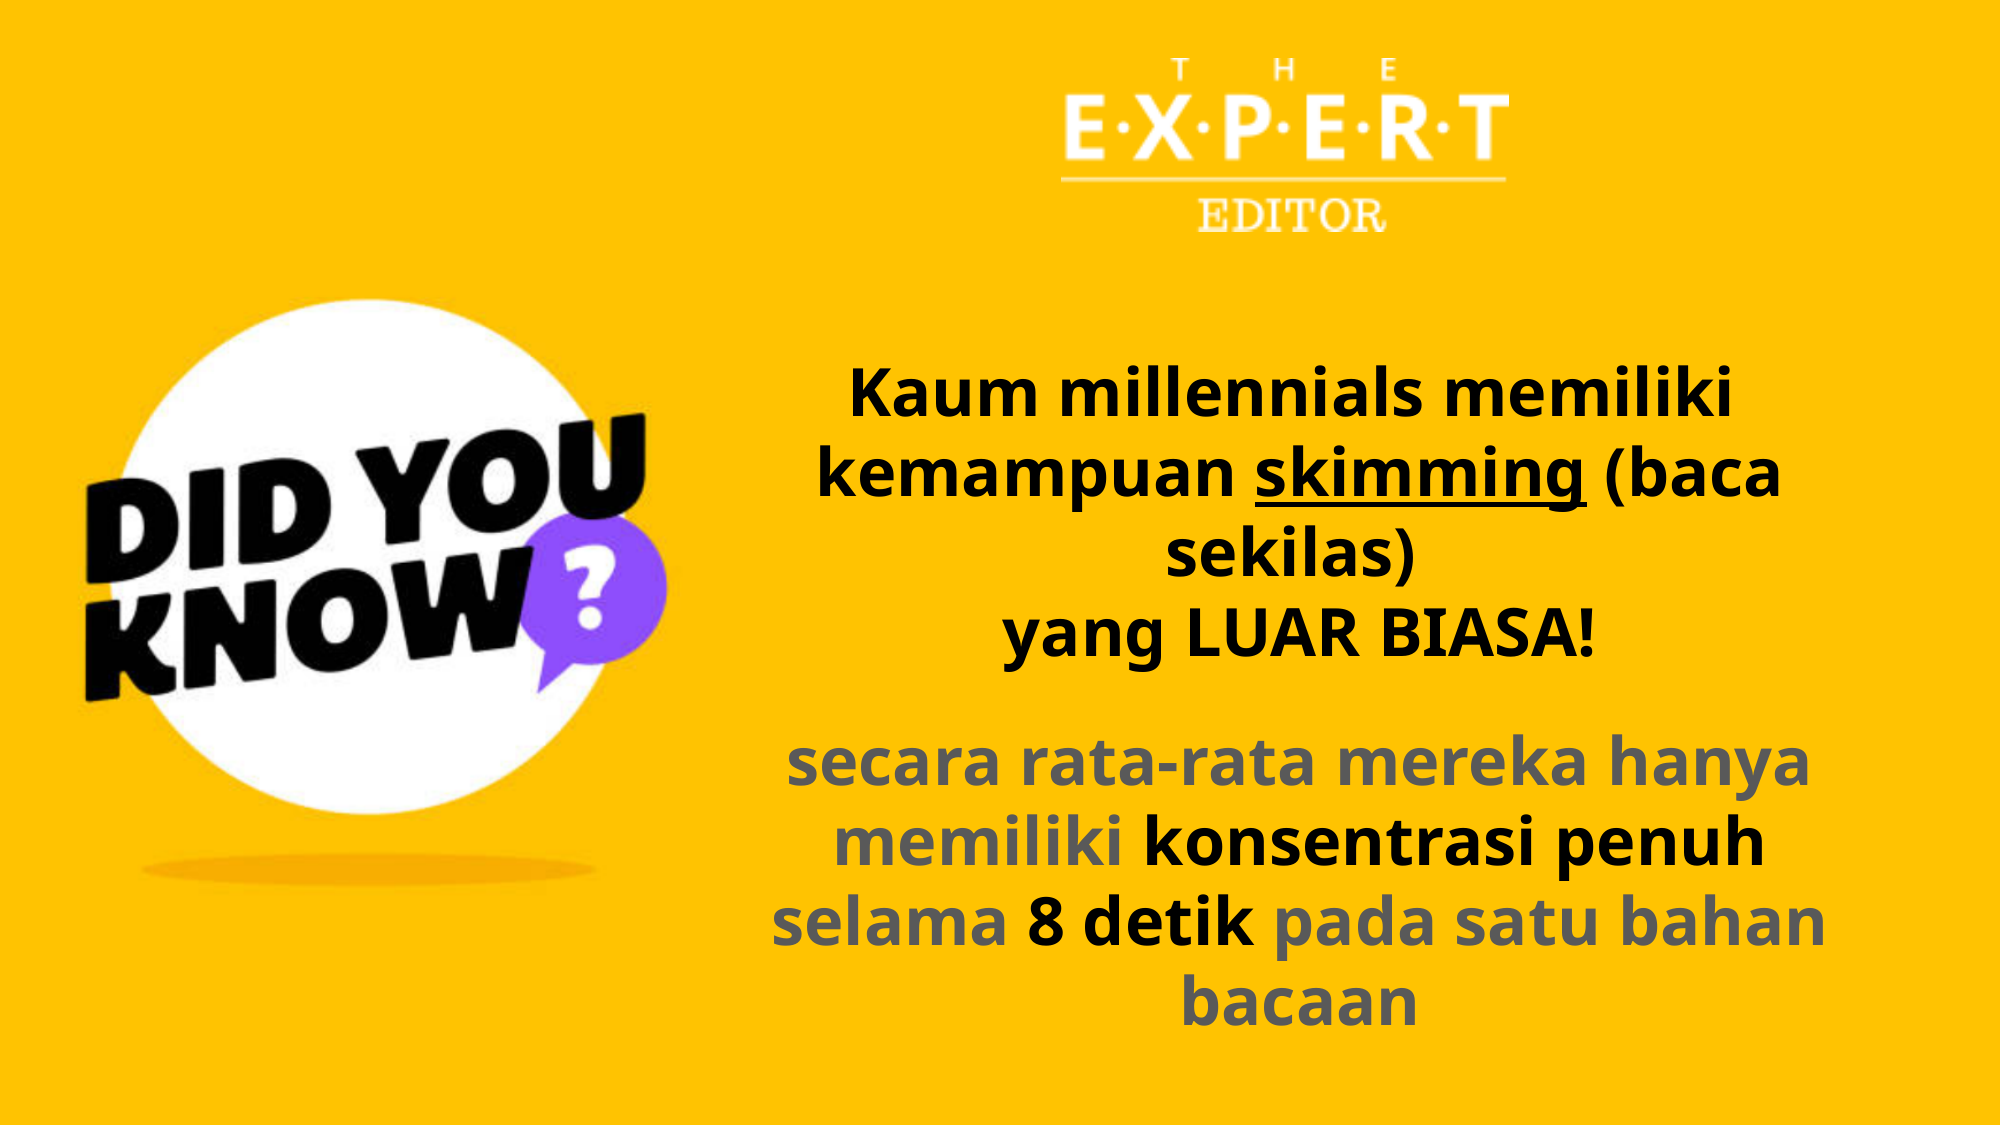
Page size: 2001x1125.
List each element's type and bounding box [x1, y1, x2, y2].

text_box [0, 0, 2000, 1125]
picture [1061, 58, 1509, 232]
